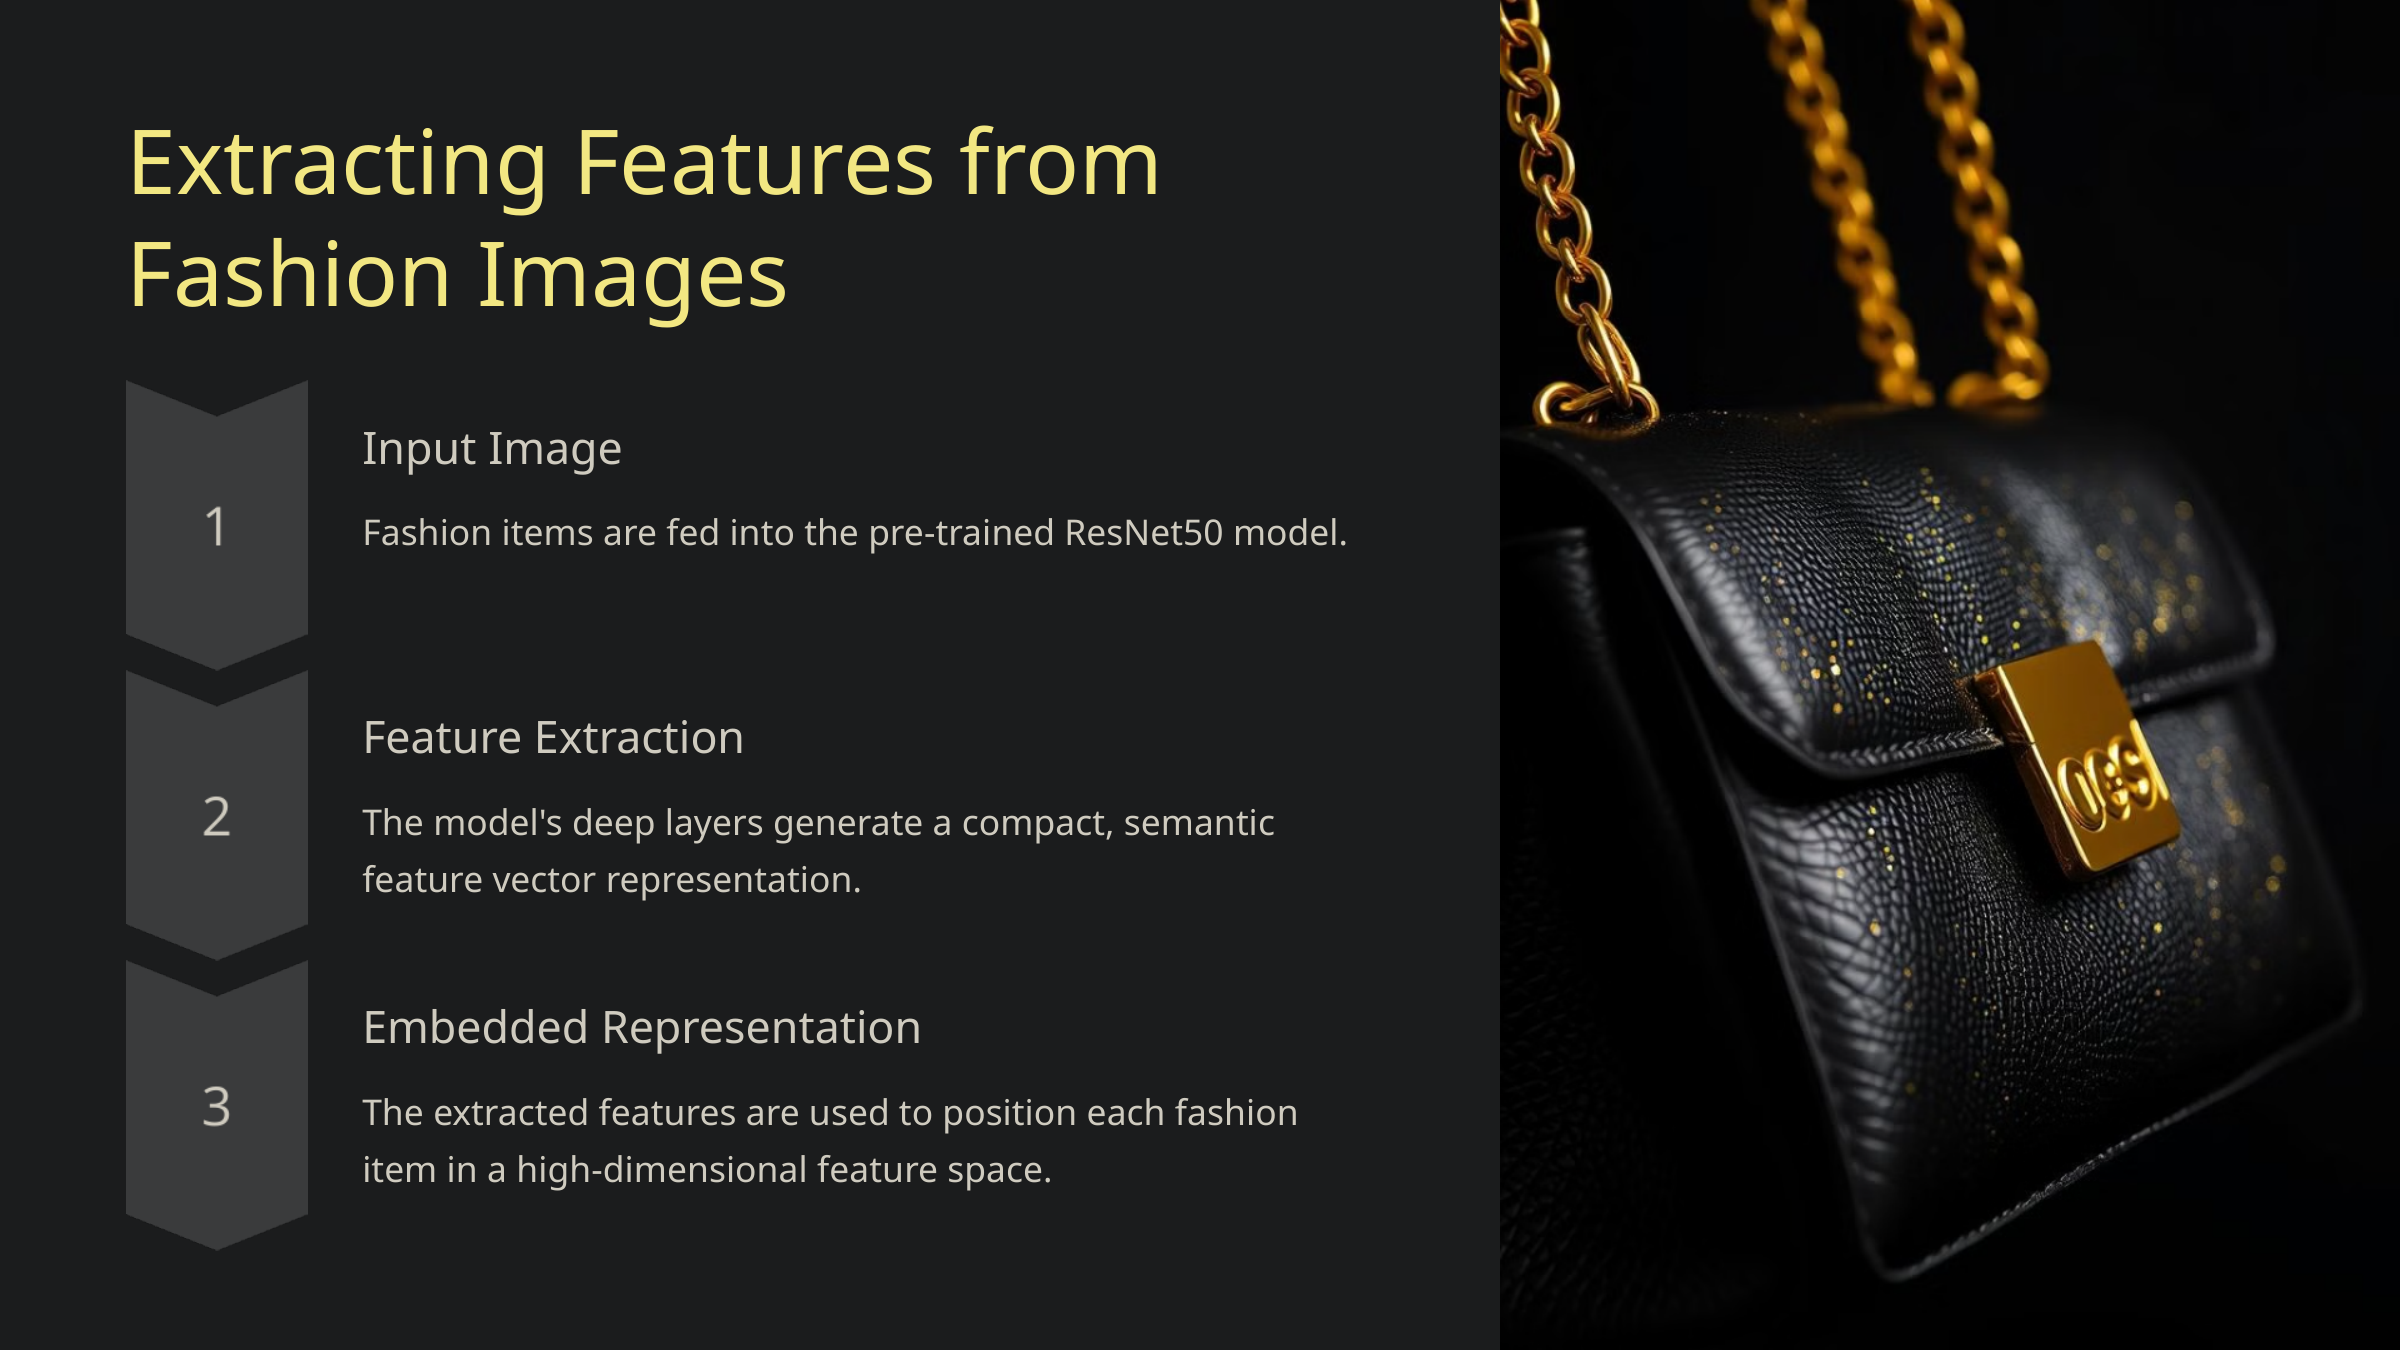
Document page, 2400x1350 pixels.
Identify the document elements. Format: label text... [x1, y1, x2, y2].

text_box Extracting Features from Fashion Images [126, 99, 1374, 327]
text_box Fashion items are fed into the pre-trained ResNet50 model. [362, 495, 1374, 553]
text_box The model's deep layers generate a compact, semantic feature vector representation. [362, 785, 1374, 901]
text_box Embedded Representation [362, 996, 950, 1054]
picture [1499, 0, 2400, 1350]
picture [126, 380, 308, 1251]
text_box The extracted features are used to position each fashion item in a high-dimensional feature space. [362, 1074, 1374, 1191]
text_box Input Image [362, 416, 816, 474]
text_box Feature Extraction [362, 706, 816, 764]
